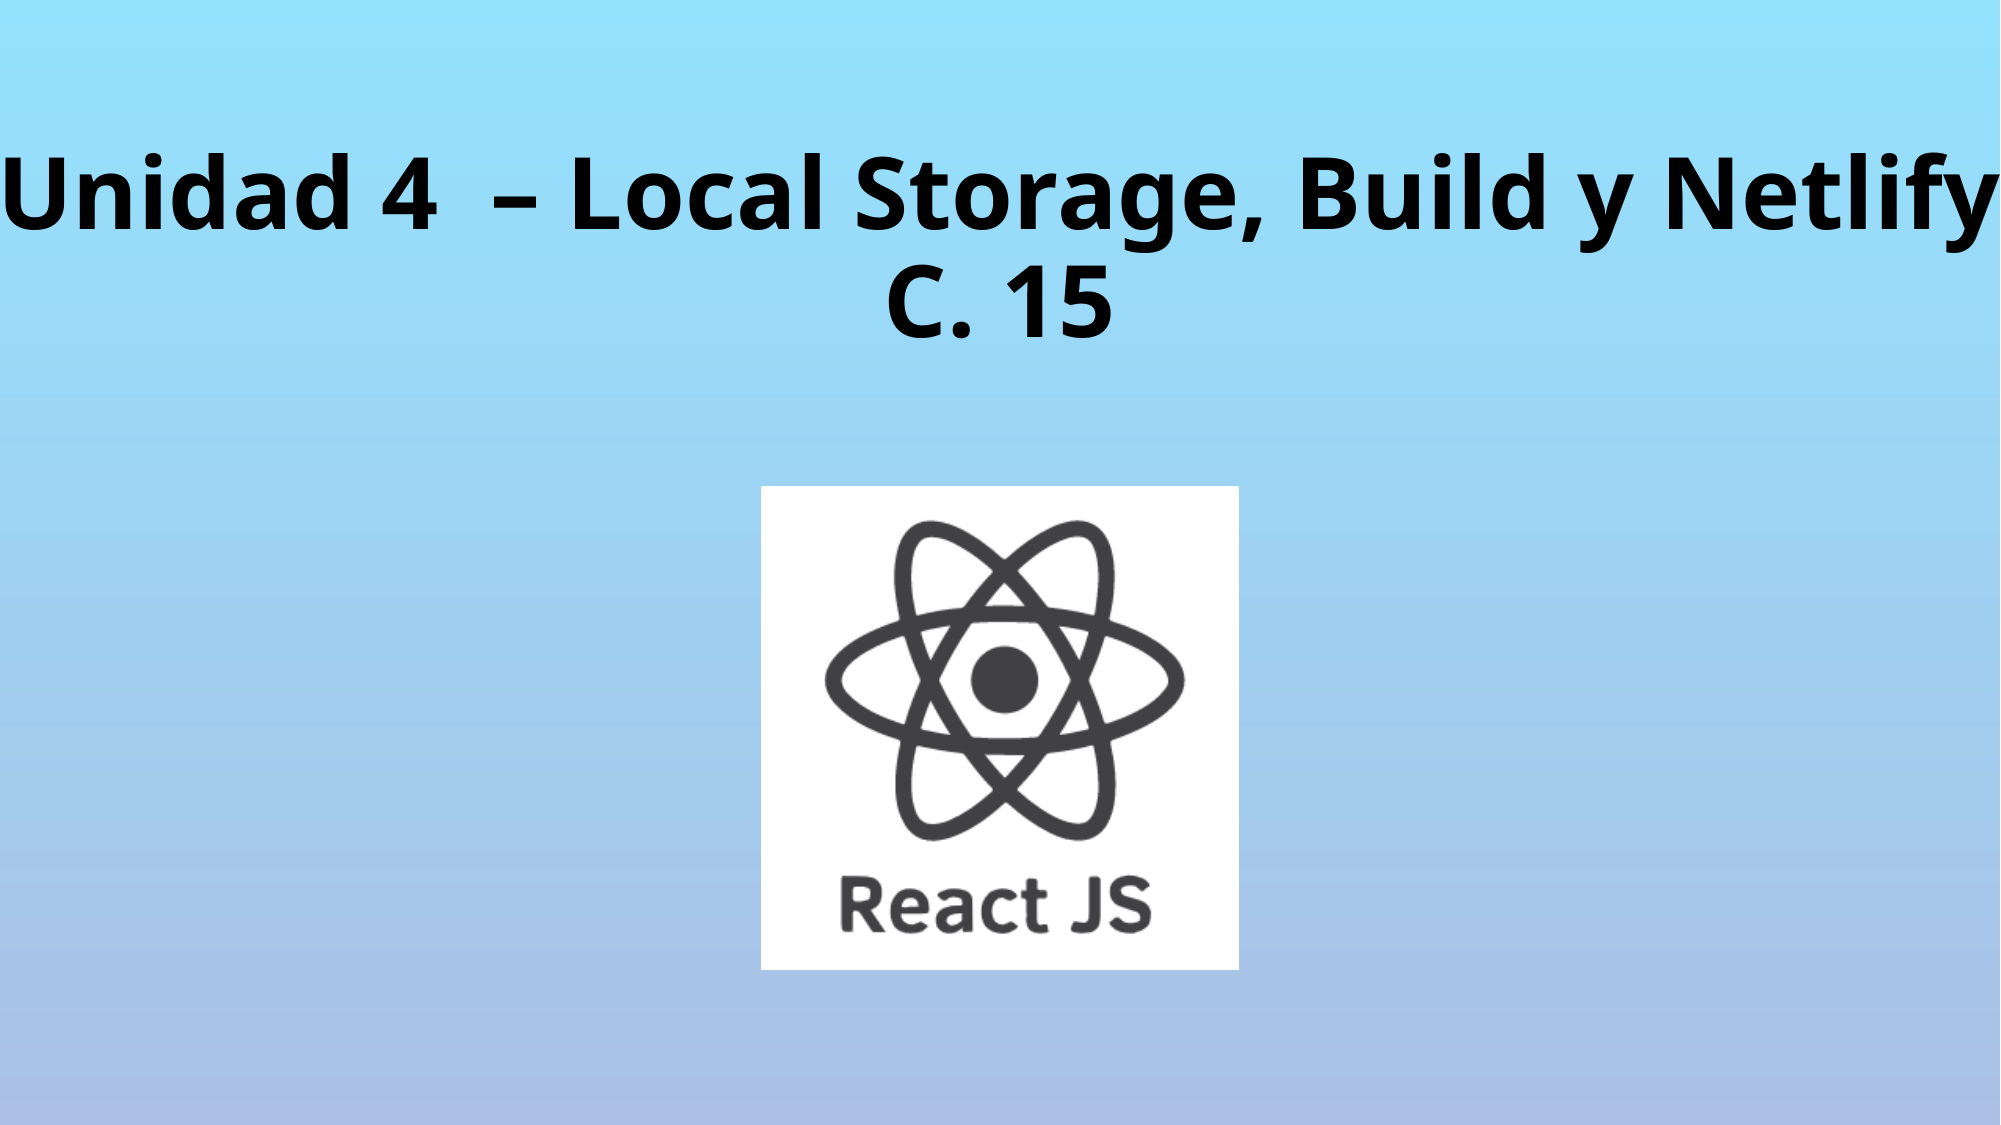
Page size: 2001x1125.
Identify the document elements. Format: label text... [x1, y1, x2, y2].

title Unidad 4 – Local Storage, Build y Netlify C. 15 [0, 0, 2000, 487]
picture [761, 486, 1239, 970]
